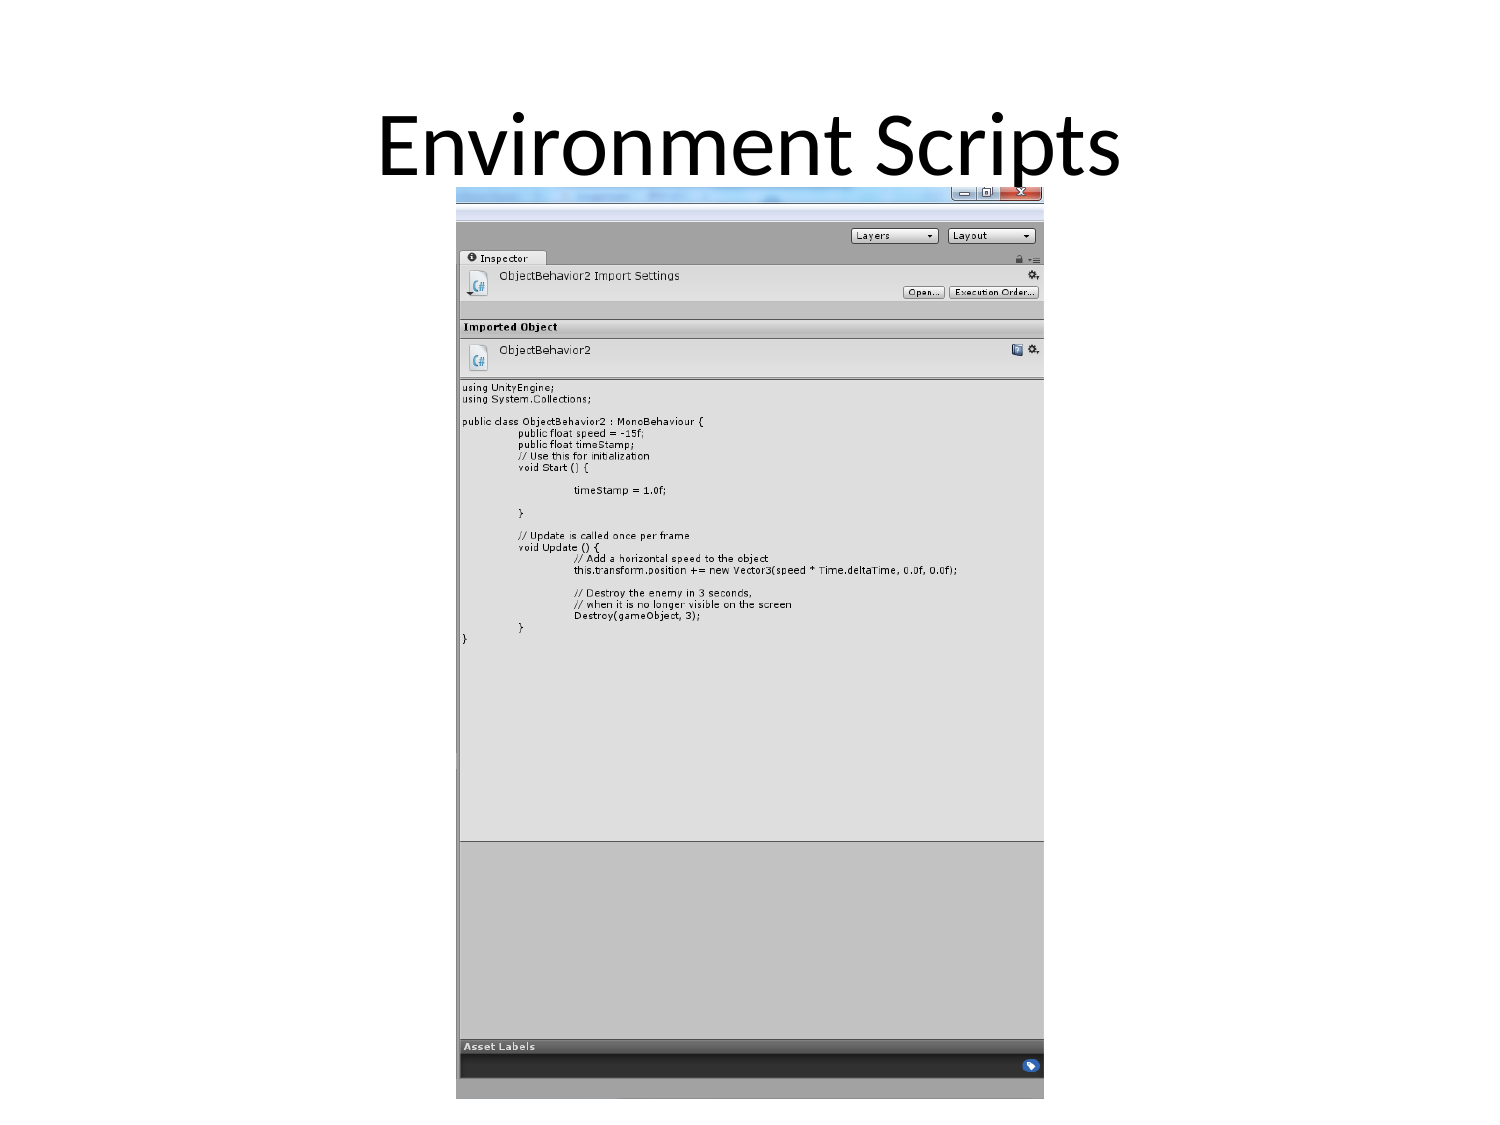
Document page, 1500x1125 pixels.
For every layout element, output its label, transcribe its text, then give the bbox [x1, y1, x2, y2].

title Environment Scripts [75, 45, 1425, 233]
picture [455, 187, 1045, 1100]
